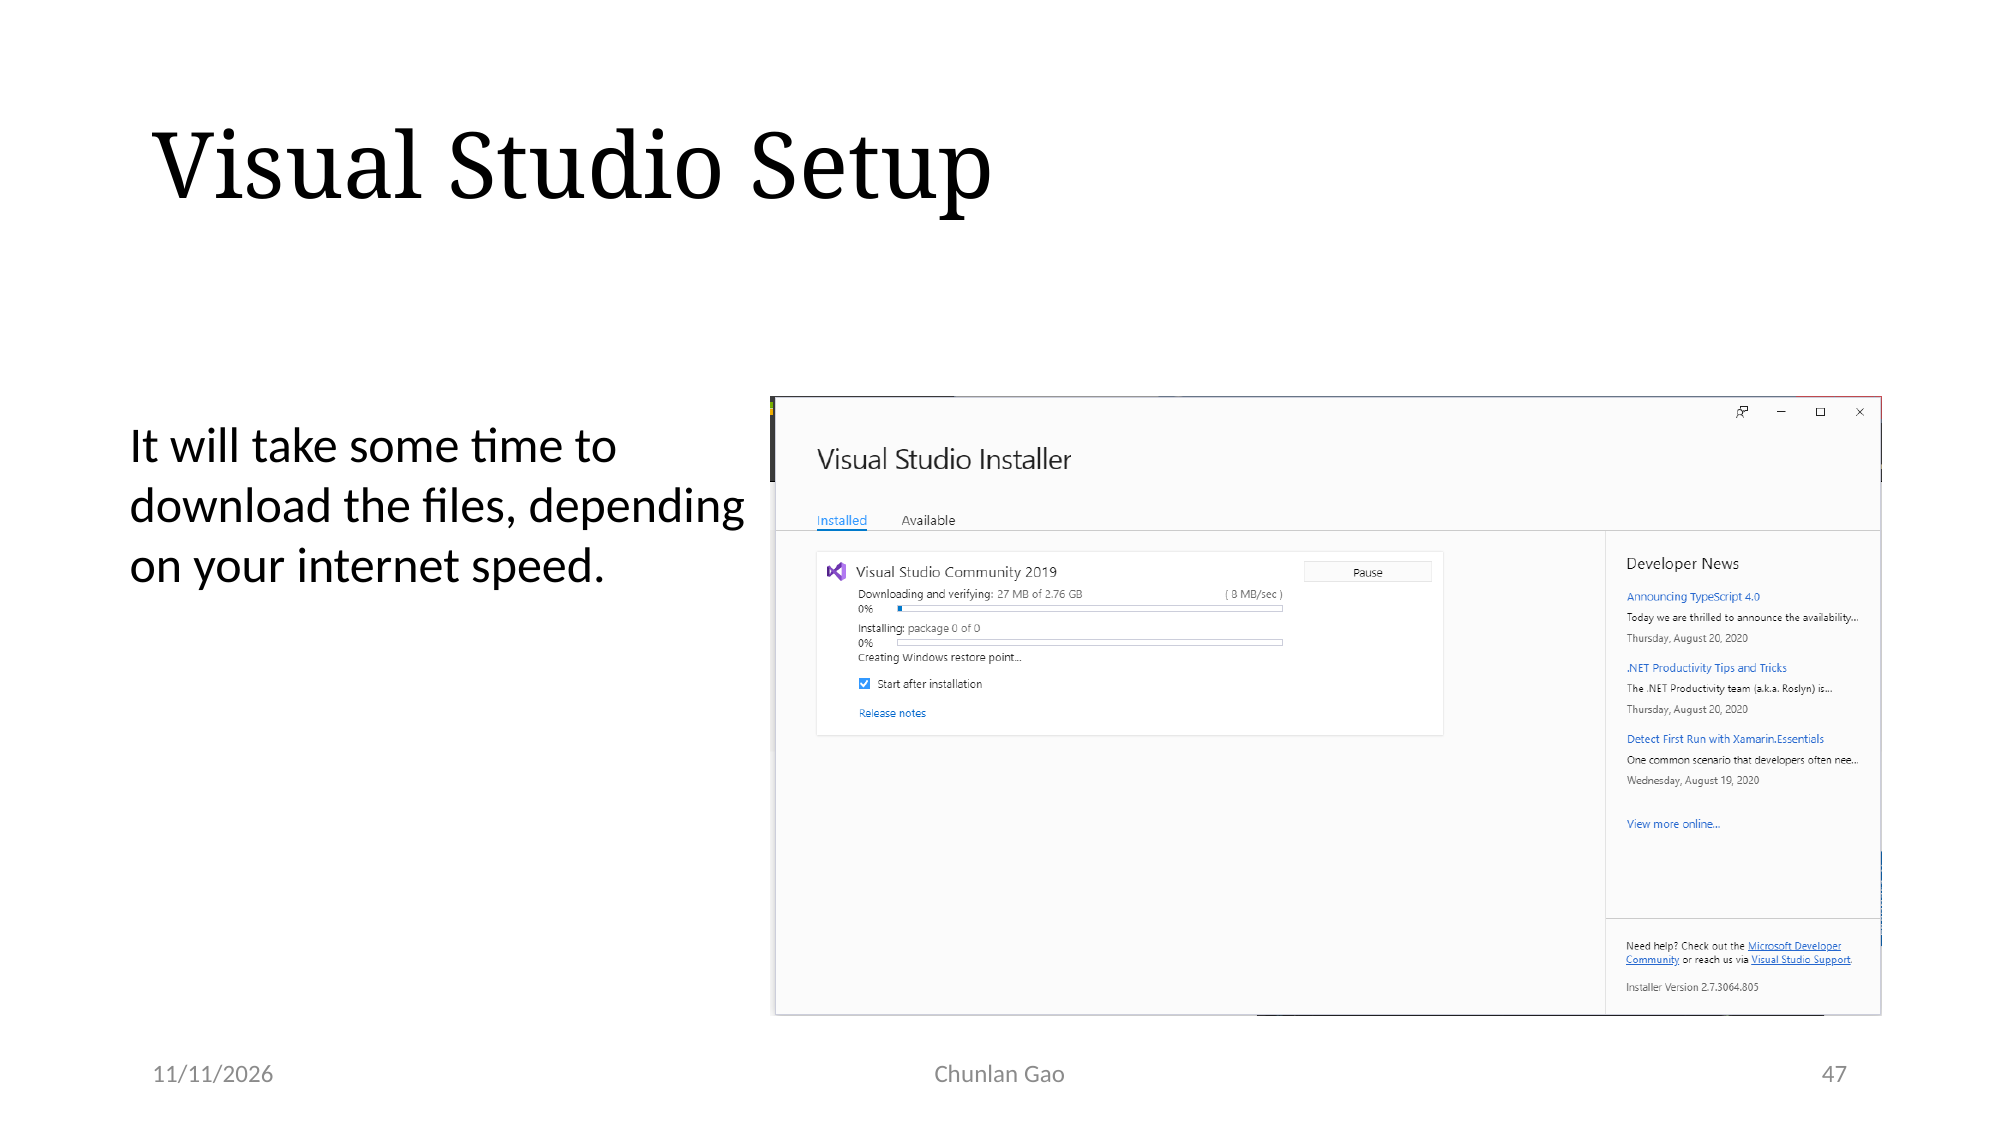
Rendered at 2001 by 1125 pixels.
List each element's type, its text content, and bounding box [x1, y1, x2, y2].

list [770, 396, 1882, 1016]
title Visual Studio Setup [137, 59, 1863, 278]
text_box It will take some time to download the files, depending on your internet speed. [114, 405, 770, 601]
footer Chunlan Gao [662, 1042, 1338, 1103]
slide_number 47 [1412, 1042, 1863, 1103]
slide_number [137, 1042, 588, 1103]
